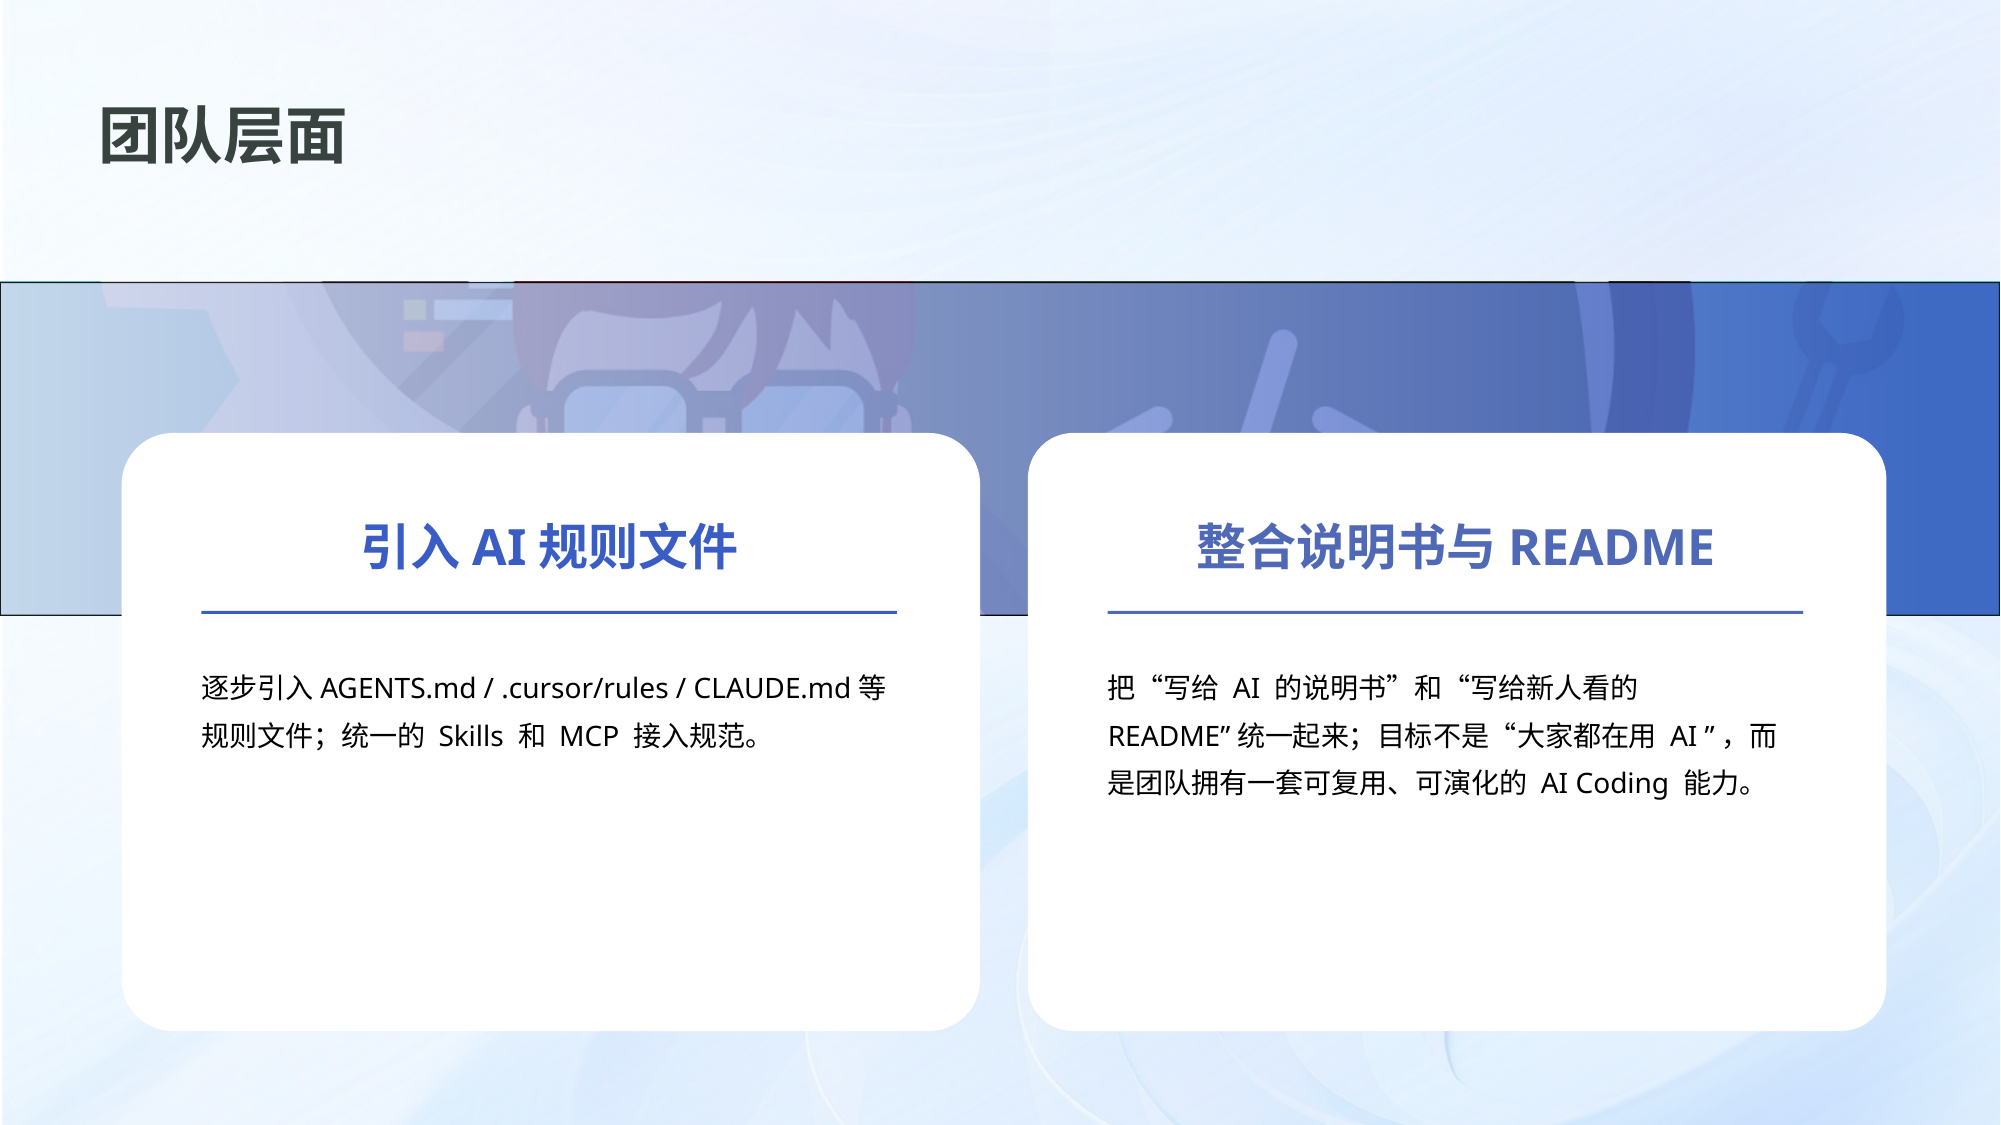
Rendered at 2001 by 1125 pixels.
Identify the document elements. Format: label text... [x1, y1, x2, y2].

picture [0, 0, 2001, 1125]
text_box 团队层⾯ [78, 43, 1922, 194]
text_box [121, 616, 981, 1032]
text_box [1027, 616, 1887, 1032]
text_box 把“写给 AI 的说明书”和“写给新⼈看的 README”统⼀起来；目标不是“⼤家都在⽤ AI ”，而是团队拥有⼀套可复⽤、可演化的 AI Coding 能⼒。 [1095, 647, 1804, 970]
text_box 逐步引入AGENTS.md / .cursor/rules / CLAUDE.md等规则⽂件；统⼀的 Skills 和 MCP 接⼊规范。 [189, 647, 897, 970]
